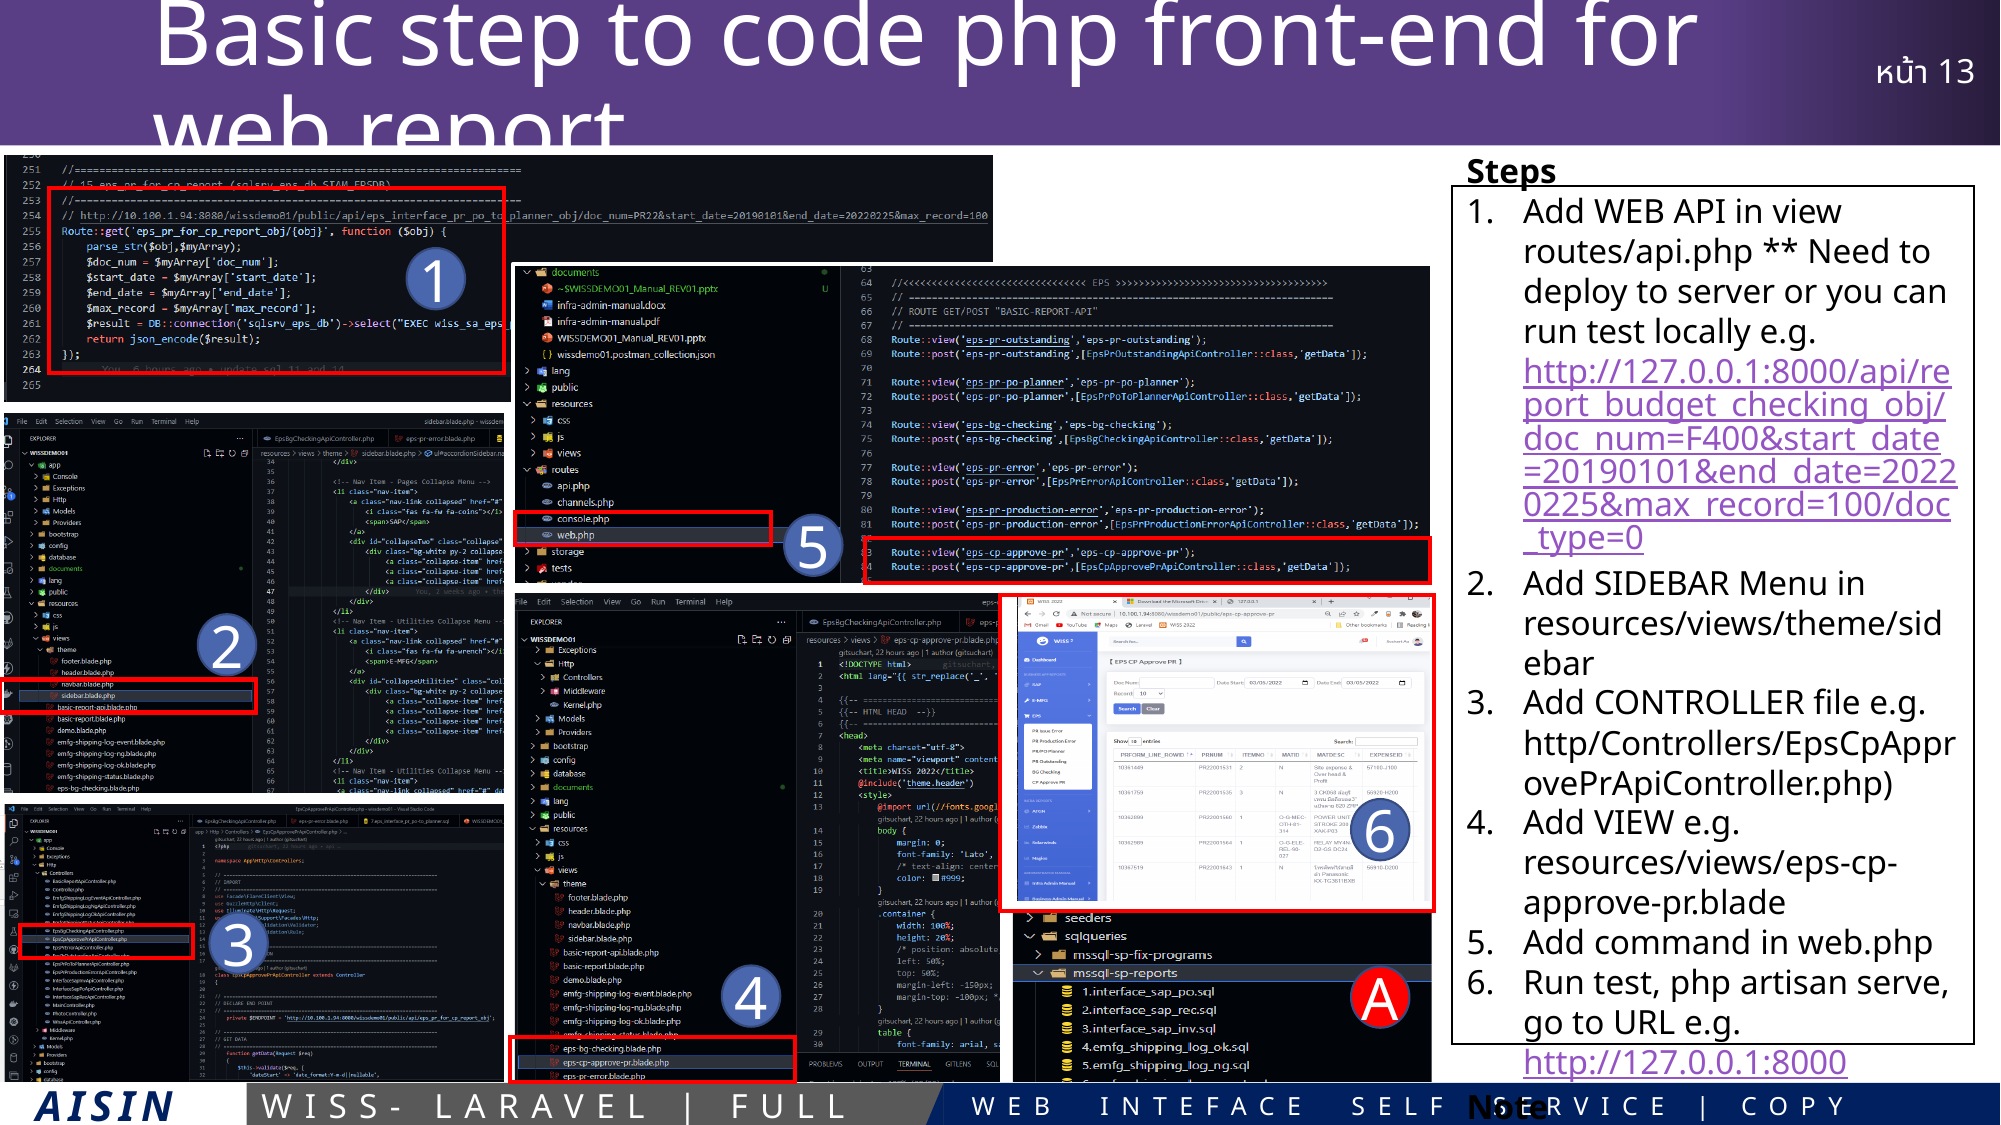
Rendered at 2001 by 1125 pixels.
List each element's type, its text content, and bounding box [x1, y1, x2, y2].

picture [0, 804, 504, 1082]
text_box Steps Add WEB API in view routes/api.php ** Need to deploy to server or you can run test locally e.g. http://127.0.0.1:8000/api/report_budget_checking_obj/doc_num=F400&start_date=20190101&end_date=20220225&max_record=100/doc_type=0 Add SIDEBAR Menu in resources/views/theme/sidebar Add CONTROLLER file e.g. http/Controllers/EpsCpApprovePrApiController.php) Add VIEW e.g. resources/views/eps-cp-approve-pr.blade Add command in web.php Run test, php artisan serve, go to URL e.g. http://127.0.0.1:8000 Note (A) You can see Store procedure spec at sqlqueries/mssql-sp-reports [1451, 185, 1975, 1045]
picture [1017, 593, 1430, 901]
picture [4, 155, 1430, 583]
picture [514, 592, 1001, 1082]
picture [4, 413, 504, 793]
text_box [0, 678, 4, 714]
picture [1012, 912, 1432, 1082]
text_box [509, 1036, 796, 1083]
text_box [1001, 594, 1435, 912]
title Basic step to code php front-end for web report [137, 0, 1863, 172]
